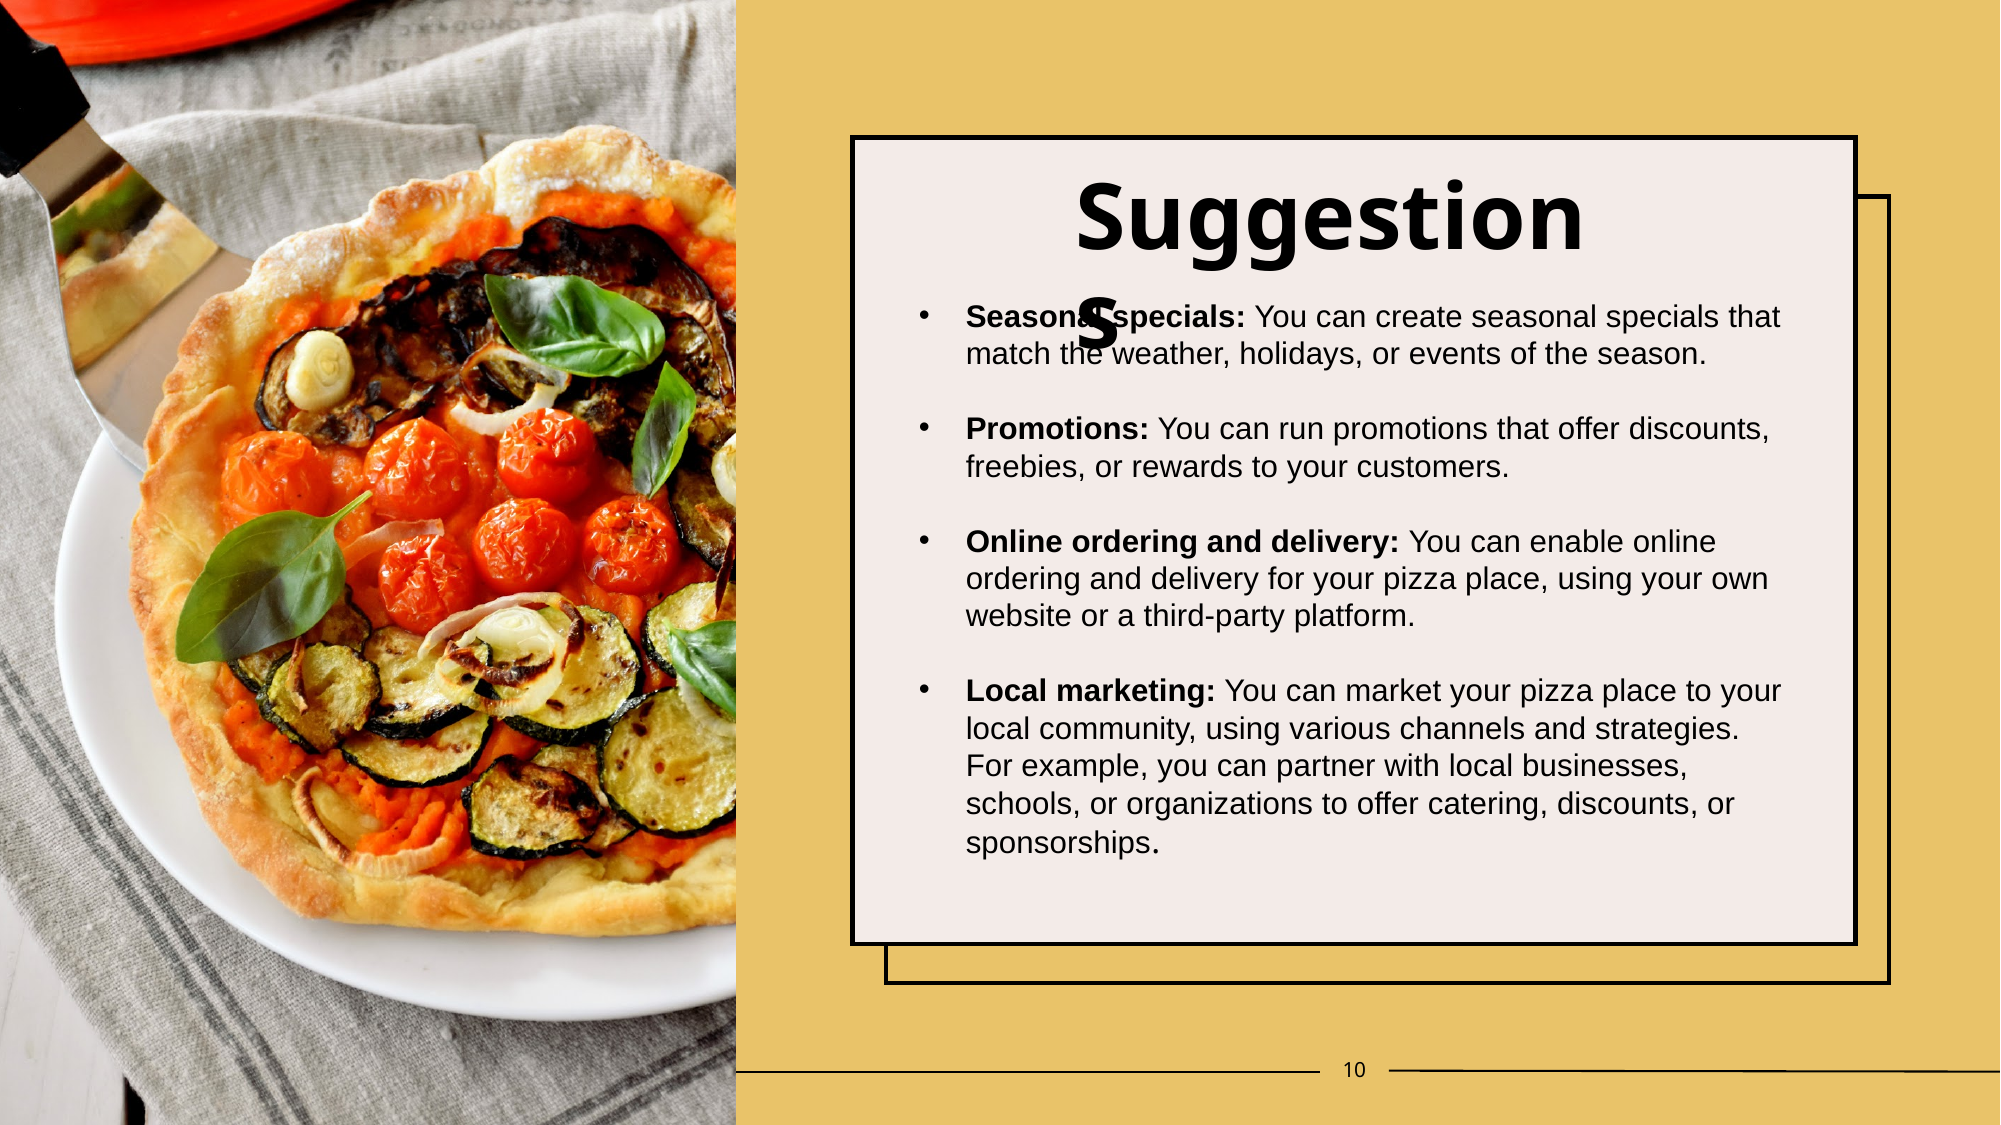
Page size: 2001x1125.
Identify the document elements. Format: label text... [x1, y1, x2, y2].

title Suggestions [1060, 162, 1624, 288]
picture [0, 0, 736, 1125]
slide_number 10 [1324, 1050, 1385, 1091]
list Seasonal specials: You can create seasonal specials that match the weather, holidays, or events of the season. Promotions: You can run promotions that offer discounts, freebies, or rewards to your customers. Online ordering and delivery: You can enable online ordering and delivery for your pizza place, using your own website or a third-party platform. Local marketing: You can market your pizza place to your local community, using various channels and strategies. For example, you can partner with local businesses, schools, or organizations to offer catering, discounts, or sponsorships. [903, 288, 1805, 995]
